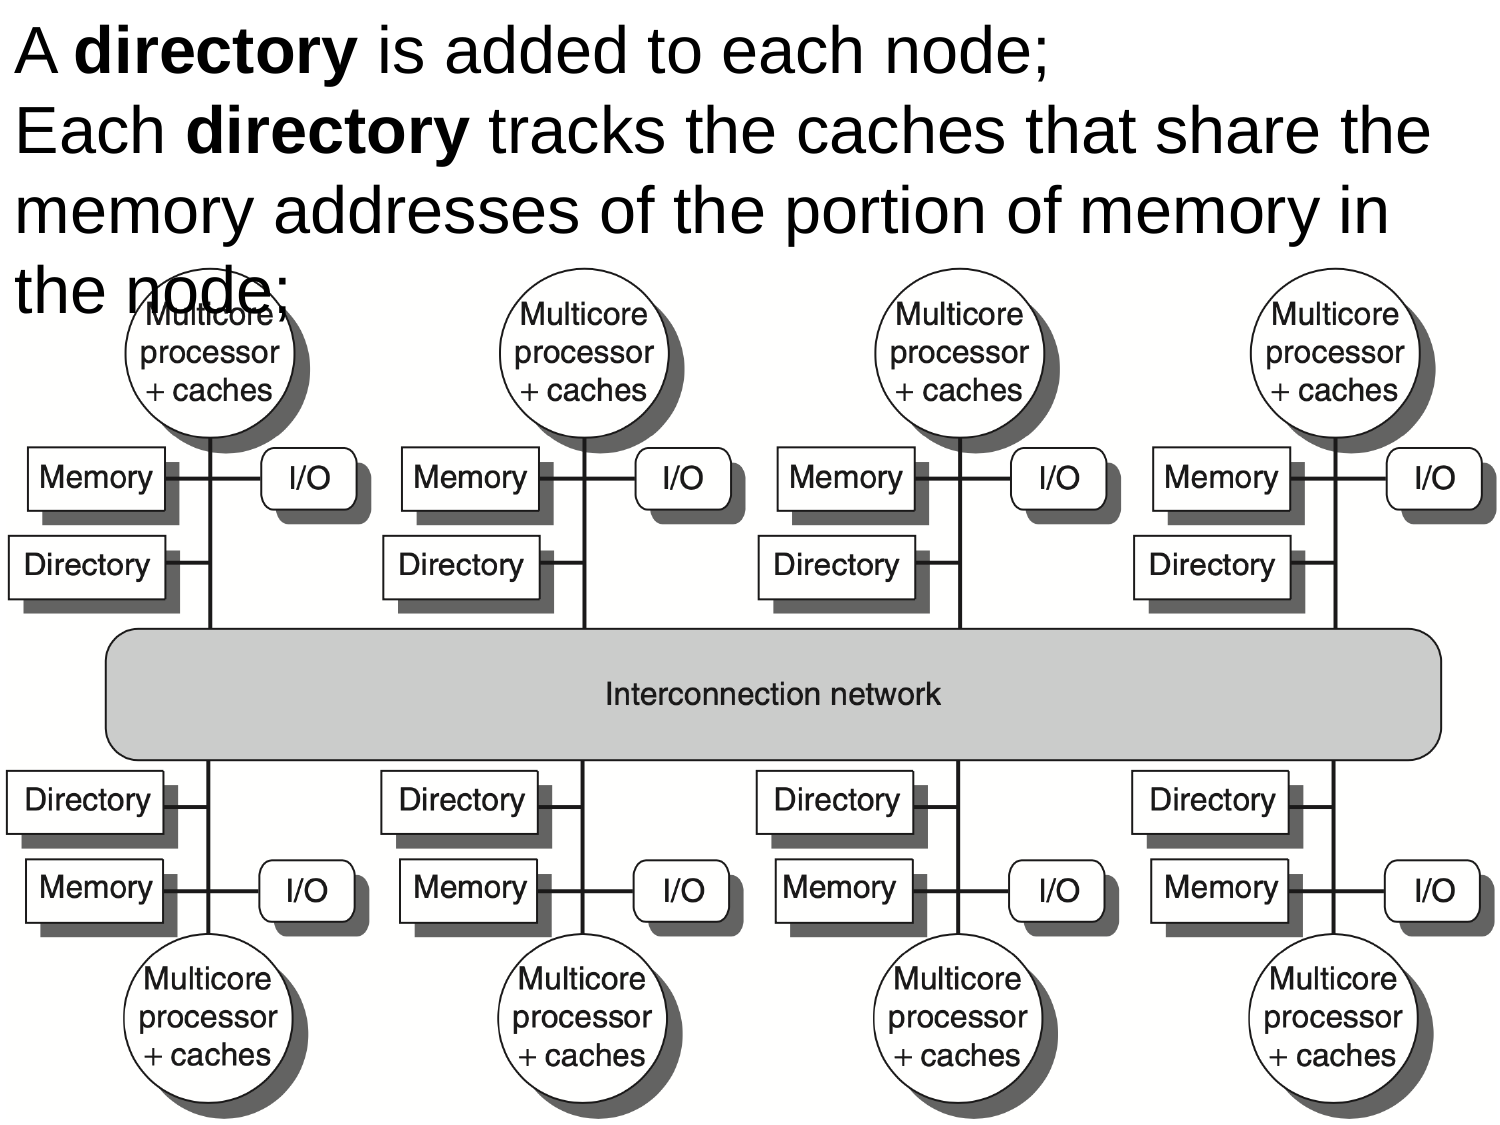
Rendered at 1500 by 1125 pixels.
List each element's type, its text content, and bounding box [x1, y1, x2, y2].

picture [0, 264, 1500, 1125]
text_box A directory is added to each node; Each directory tracks the caches that share the memory addresses of the portion of memory in the node; [0, 0, 1500, 263]
